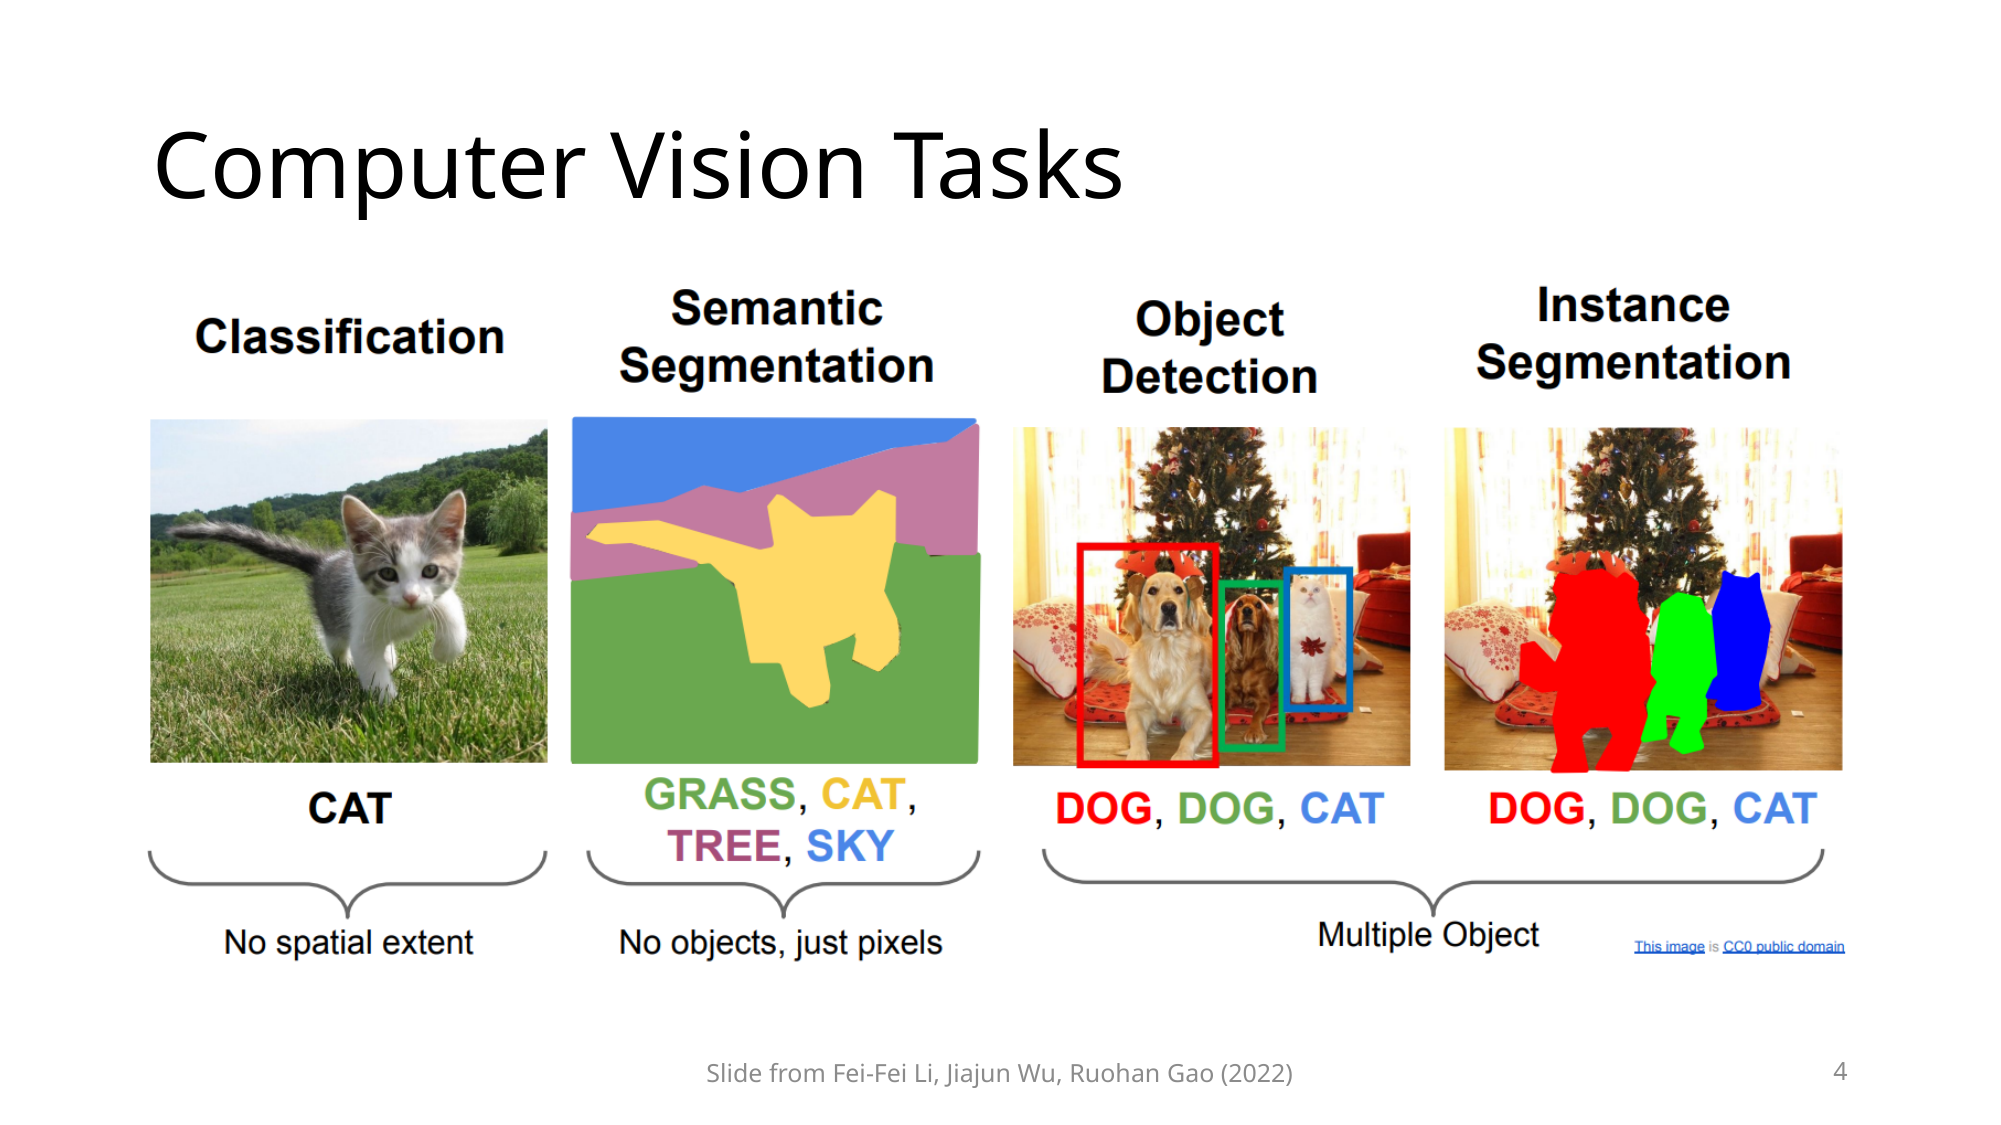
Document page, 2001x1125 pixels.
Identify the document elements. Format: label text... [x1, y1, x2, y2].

picture [146, 277, 1854, 988]
slide_number 4 [1412, 1042, 1863, 1103]
footer Slide from Fei-Fei Li, Jiajun Wu, Ruohan Gao (2022) [662, 1042, 1338, 1103]
title Computer Vision Tasks [137, 59, 1863, 278]
